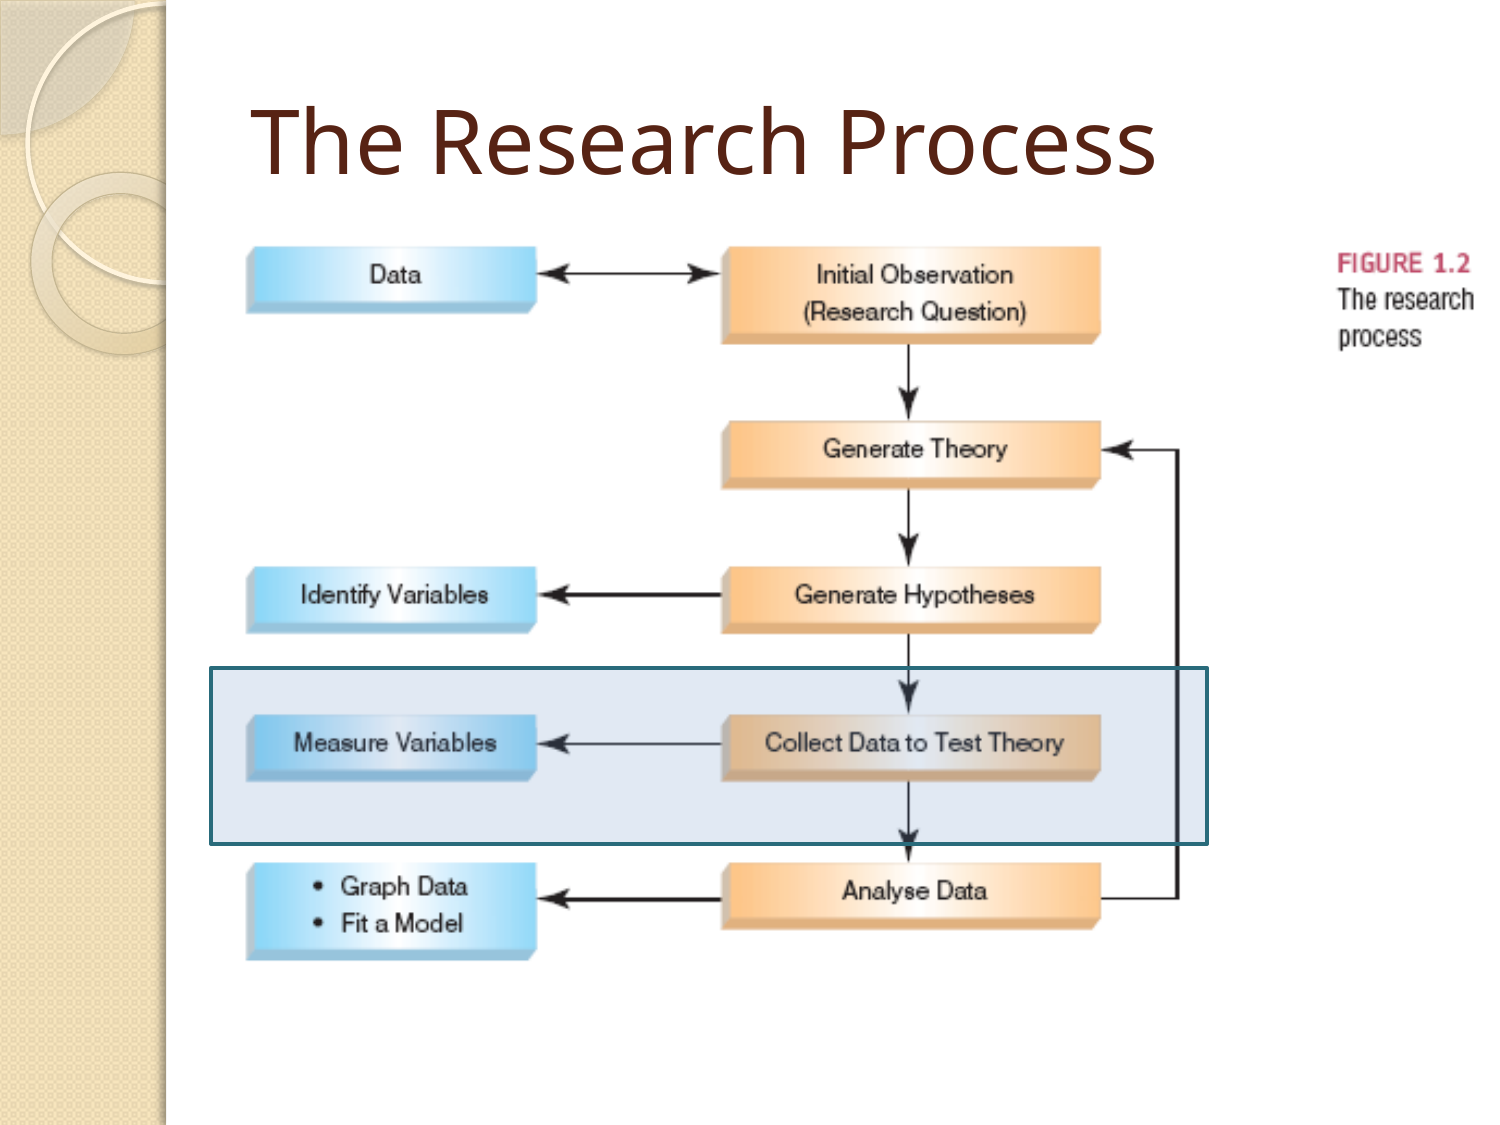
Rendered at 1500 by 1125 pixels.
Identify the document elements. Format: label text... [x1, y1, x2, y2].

title The Research Process [235, 45, 1466, 207]
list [205, 210, 1500, 997]
